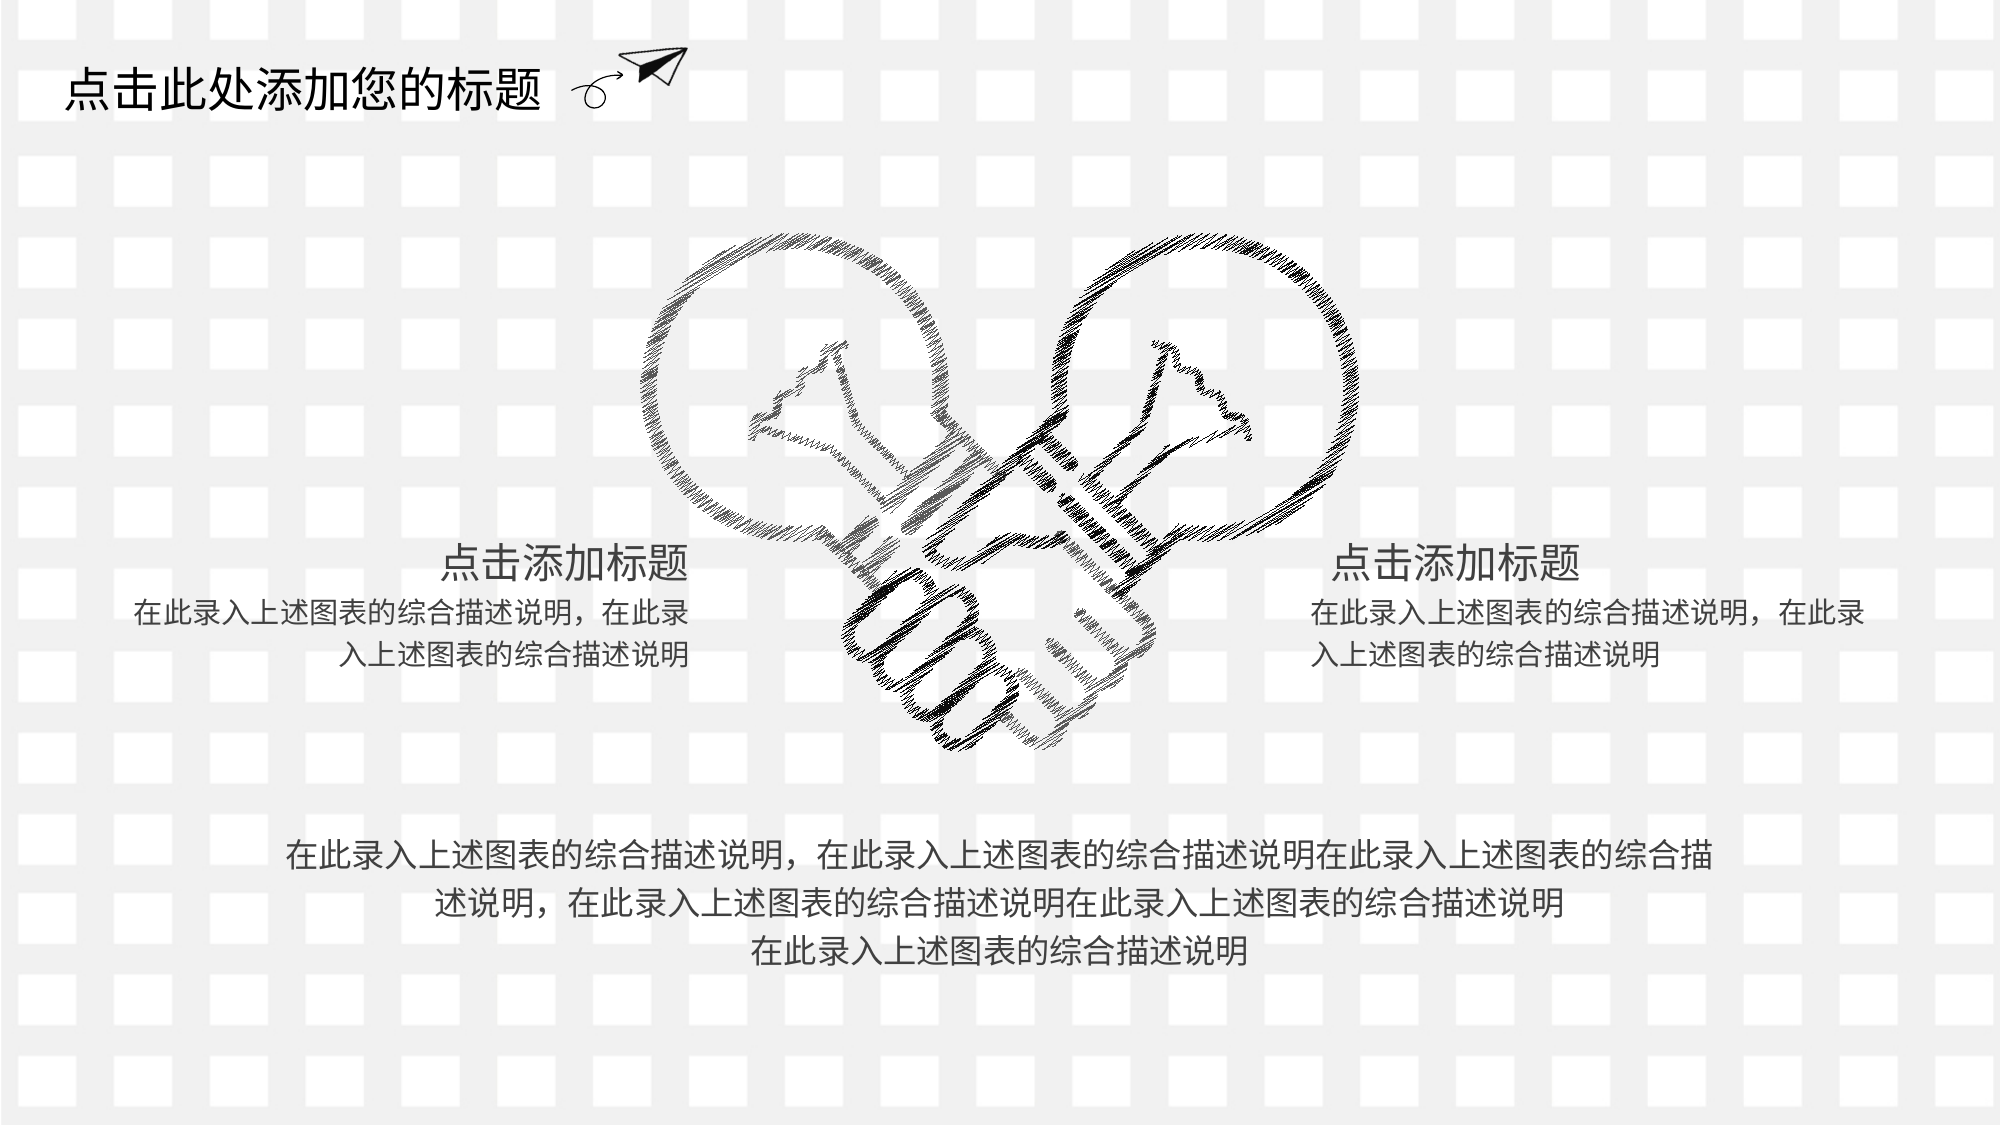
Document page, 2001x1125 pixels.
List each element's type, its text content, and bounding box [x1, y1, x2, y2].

picture [0, 0, 2000, 1125]
text_box 在此录入上述图表的综合描述说明，在此录入上述图表的综合描述说明在此录入上述图表的综合描 述说明，在此录入上述图表的综合描述说明在此录入上述图表的综合描述说明 在此录入上述图表的综合描述说明 [203, 818, 1797, 978]
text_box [640, 233, 841, 750]
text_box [841, 233, 1360, 752]
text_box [581, 43, 686, 109]
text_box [1295, 529, 1891, 680]
text_box 点击此处添加您的标题 [48, 52, 559, 125]
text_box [109, 529, 705, 680]
